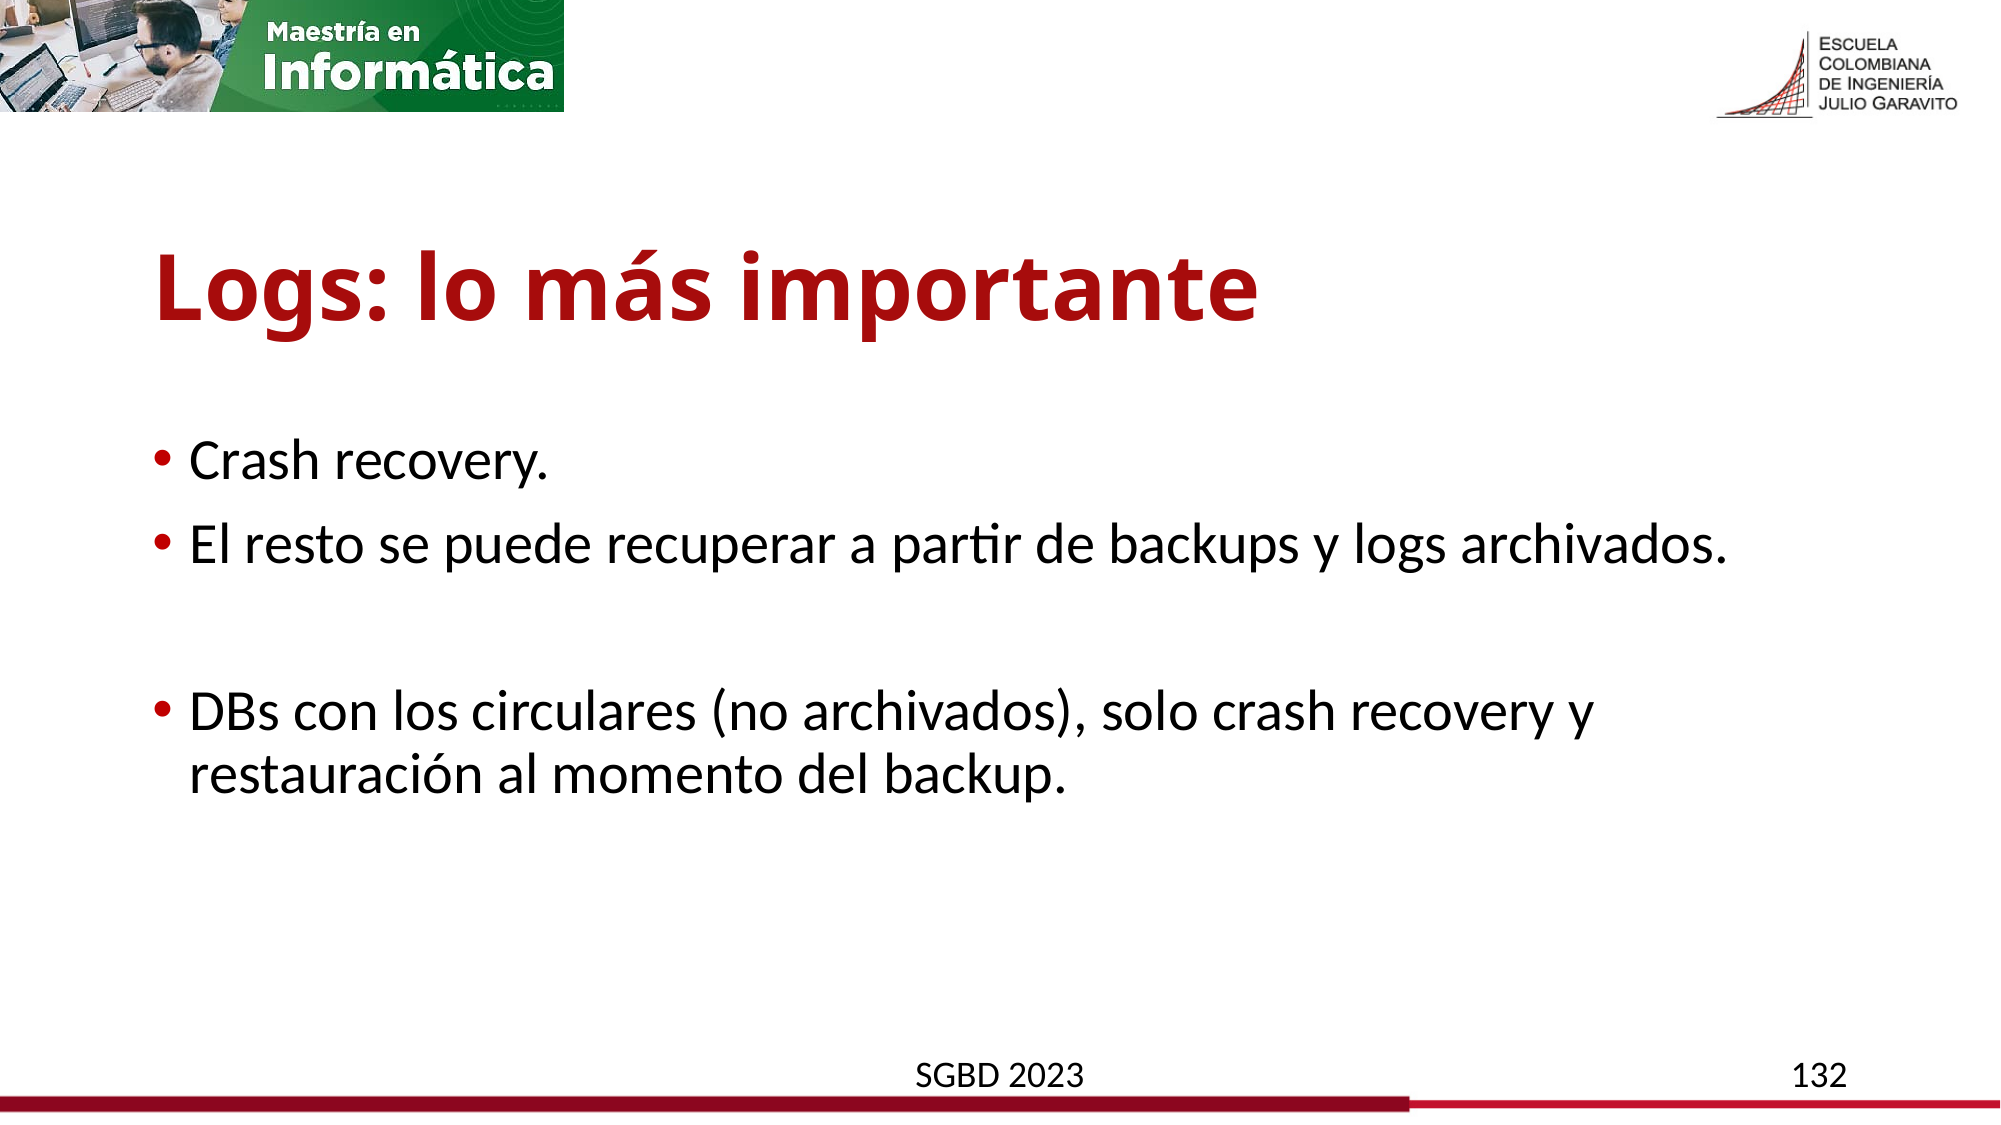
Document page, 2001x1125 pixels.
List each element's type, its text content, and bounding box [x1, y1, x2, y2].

footer SGBD 2023 [662, 1042, 1338, 1103]
picture [0, 0, 2001, 1125]
title Logs: lo más importante [137, 182, 1863, 400]
slide_number 132 [1412, 1042, 1863, 1103]
list Crash recovery. El resto se puede recuperar a partir de backups y logs archivados. DBs con los circulares (no archivados), solo crash recovery y restauración al momento del backup. [137, 421, 1863, 1050]
